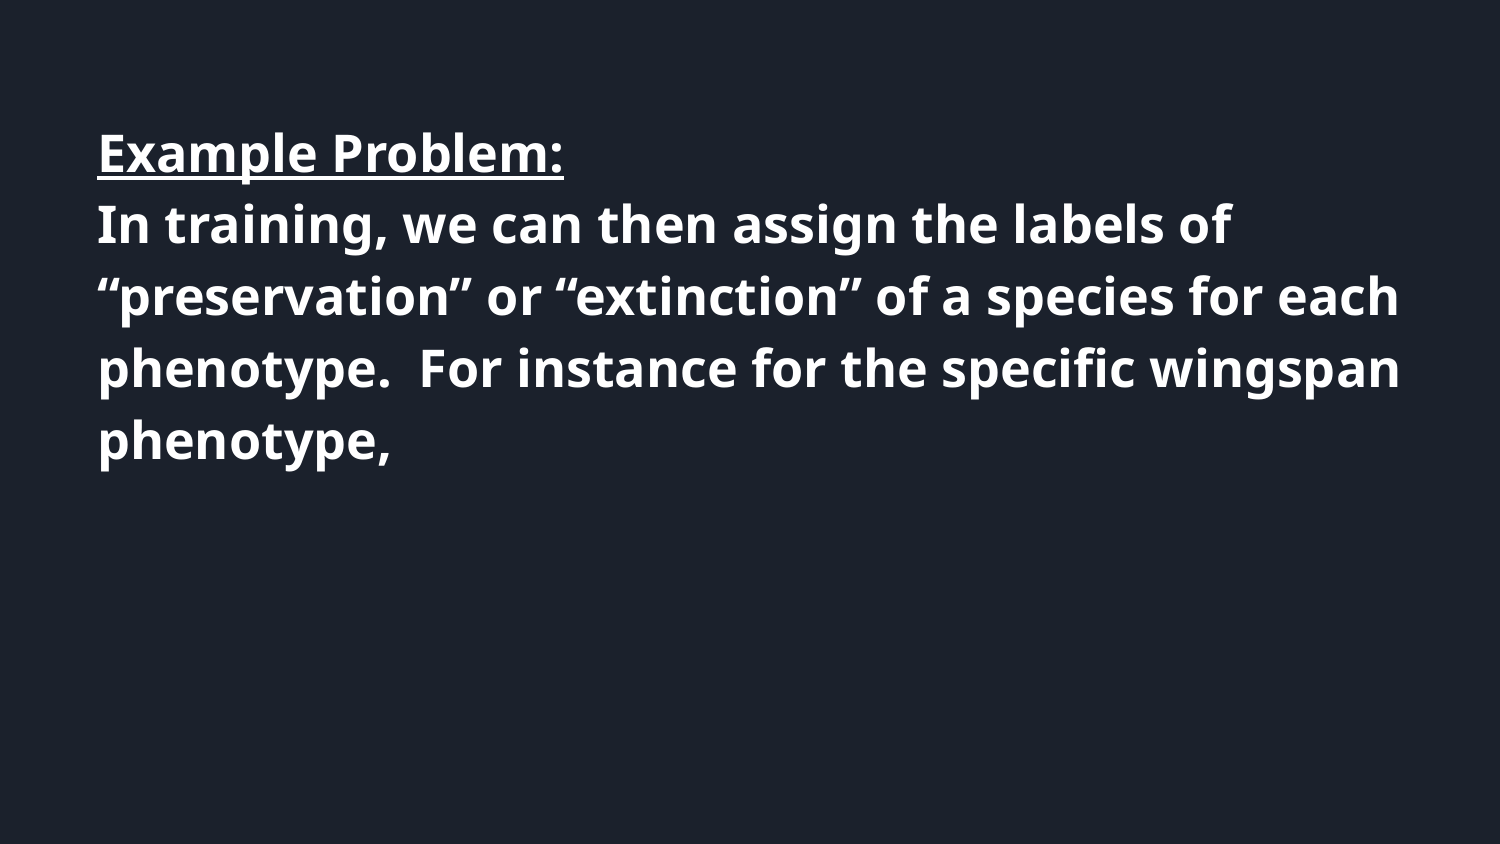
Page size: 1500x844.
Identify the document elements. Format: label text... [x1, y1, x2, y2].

title Example Problem: In training, we can then assign the labels of “preservation” or “extinction” of a species for each phenotype. For instance for the specific wingspan phenotype, [82, 95, 1418, 599]
